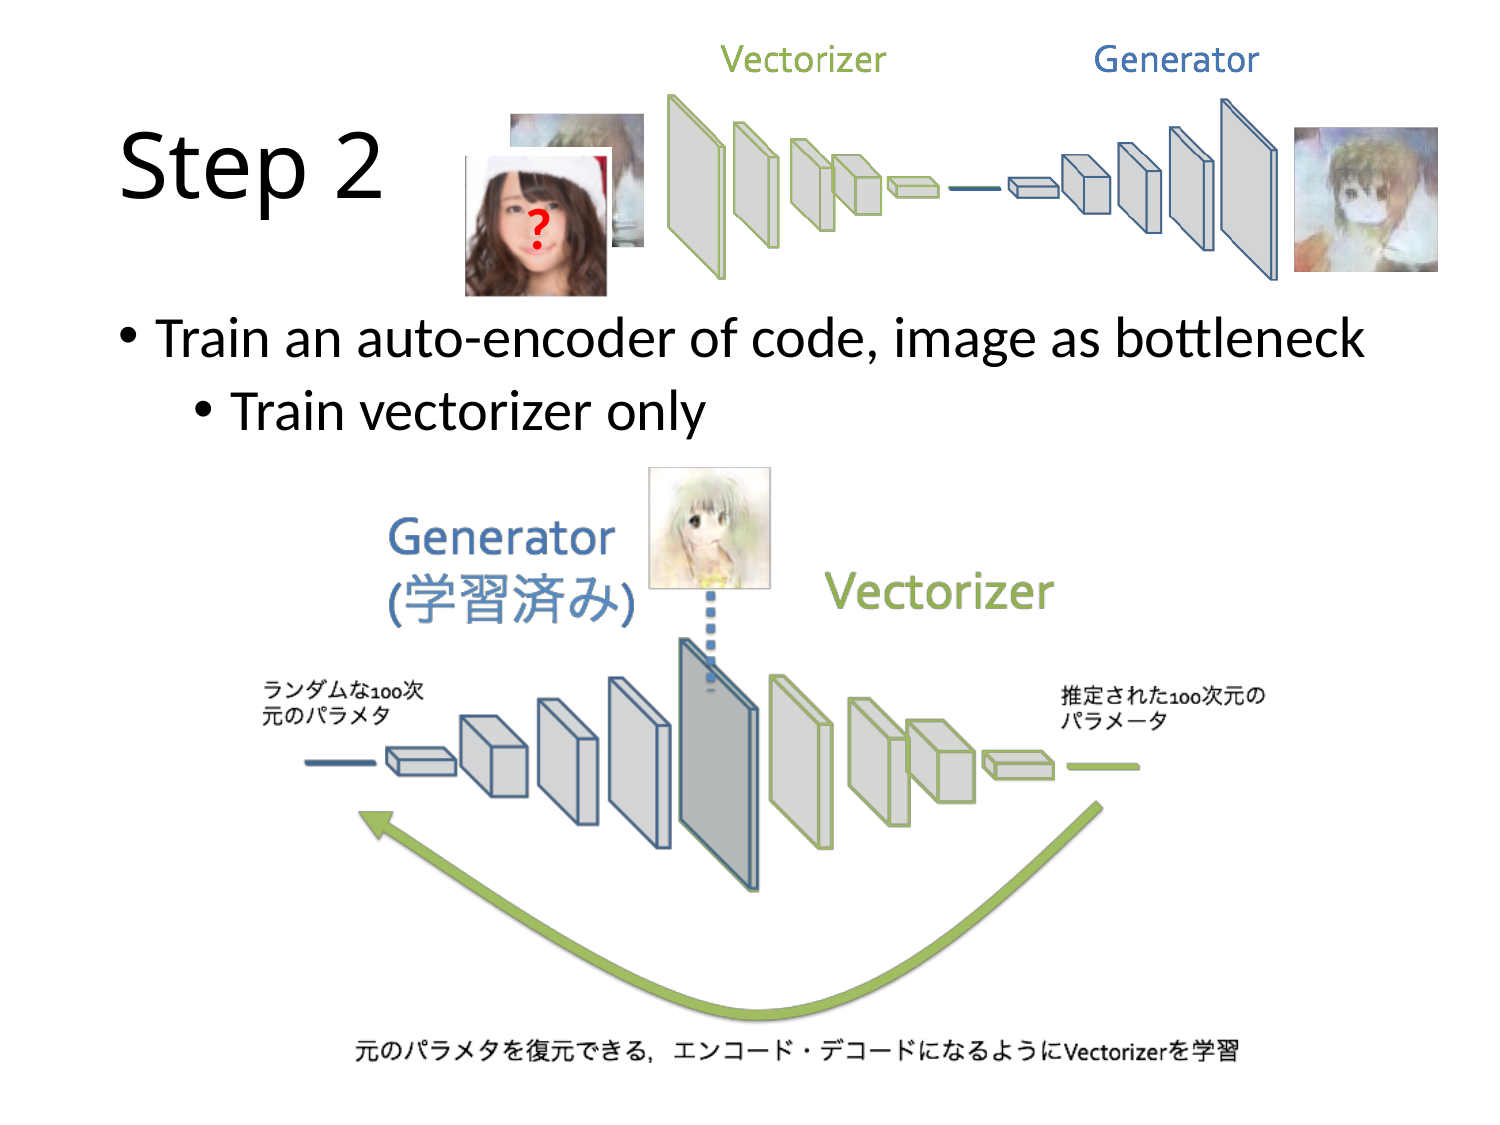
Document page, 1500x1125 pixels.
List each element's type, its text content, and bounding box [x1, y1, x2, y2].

picture [510, 28, 1438, 281]
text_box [465, 147, 612, 300]
list Train an auto-encoder of code, image as bottleneck Train vectorizer only [103, 299, 1397, 1014]
picture [251, 466, 1279, 1078]
title Step 2 [103, 59, 510, 278]
